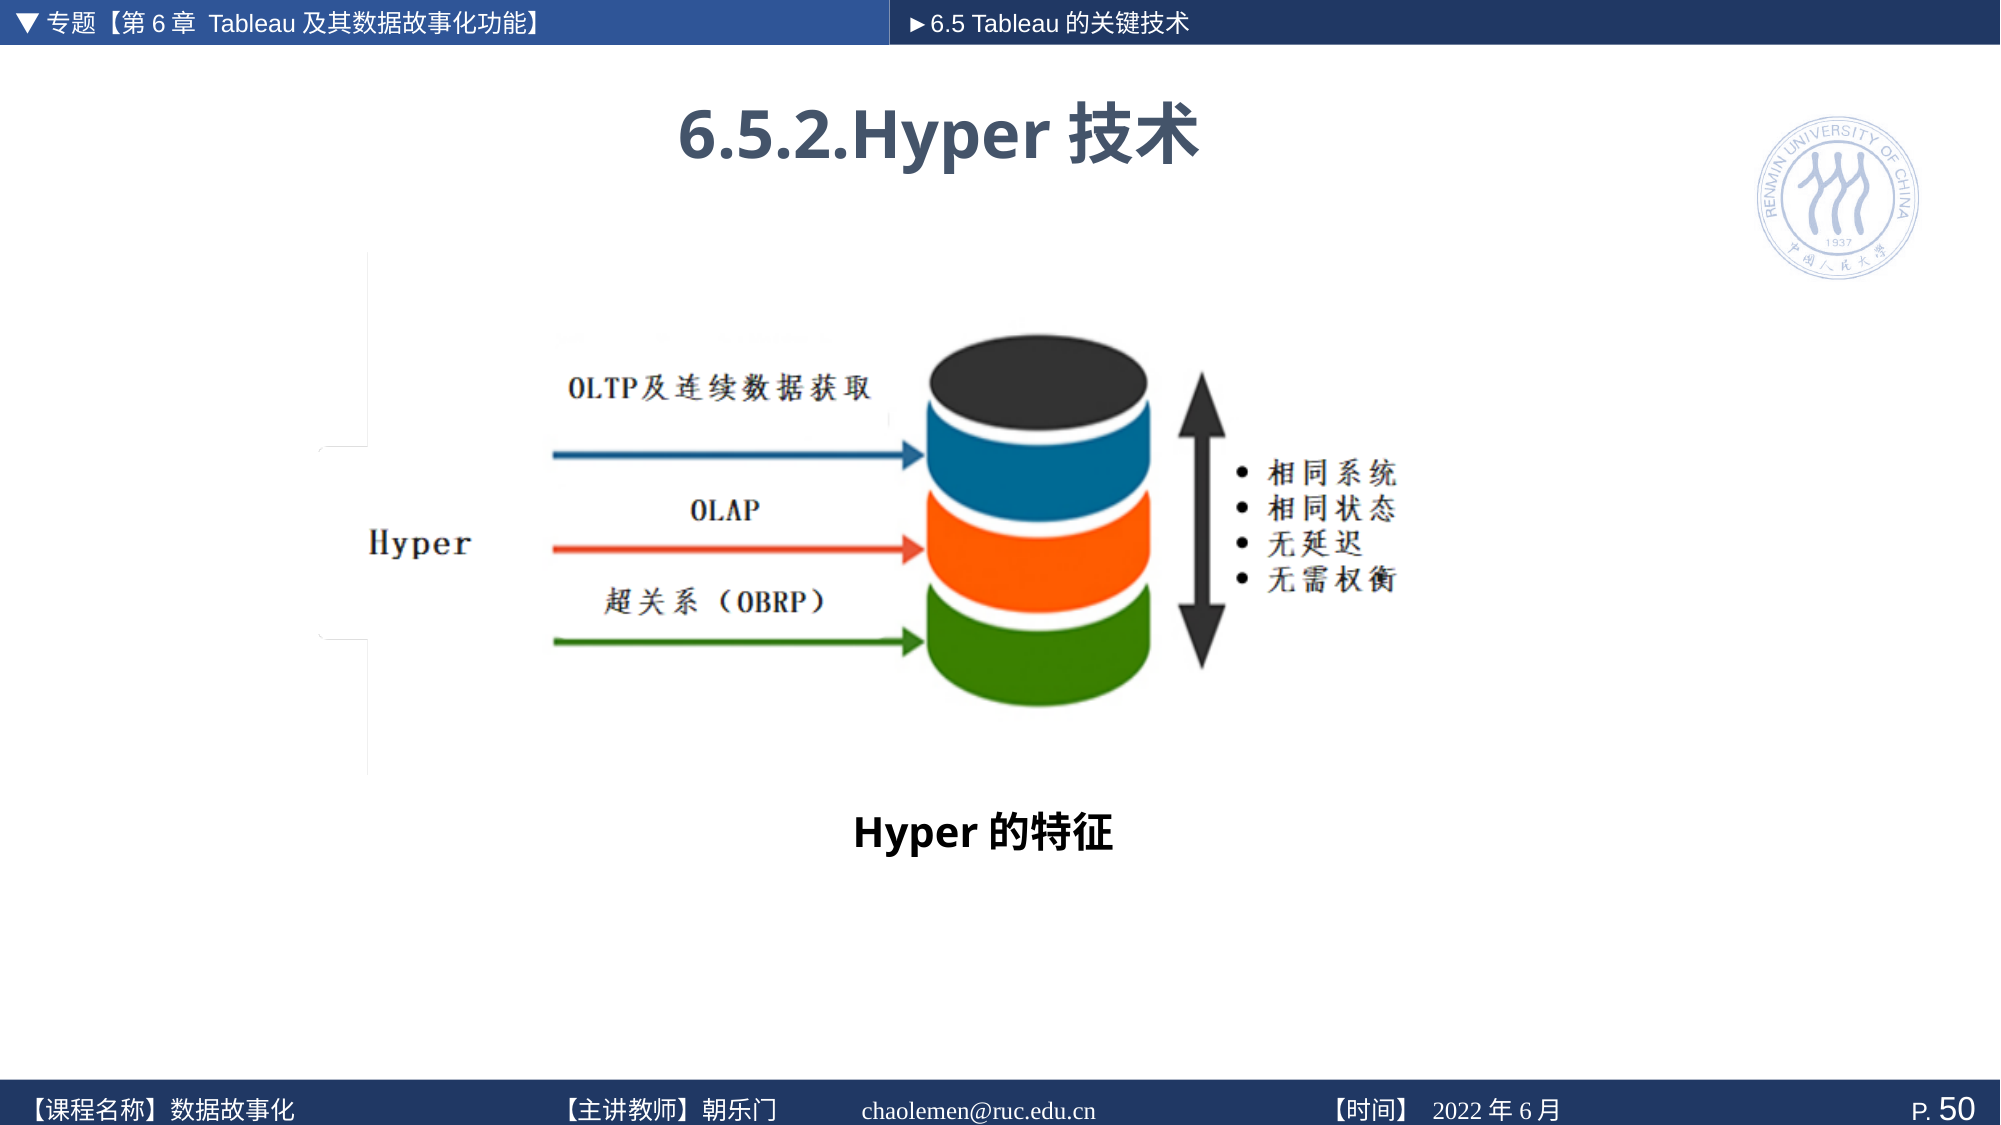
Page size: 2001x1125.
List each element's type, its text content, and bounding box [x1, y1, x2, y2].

picture [318, 252, 1468, 775]
text_box Hyper的特征 [539, 798, 1373, 864]
list ▼专题【第6章 Tableau及其数据故事化功能】 [0, 0, 725, 43]
list ►6.5 Tableau的关键技术 [890, 0, 1249, 43]
title 6.5.2.Hyper技术 [64, 64, 1816, 200]
